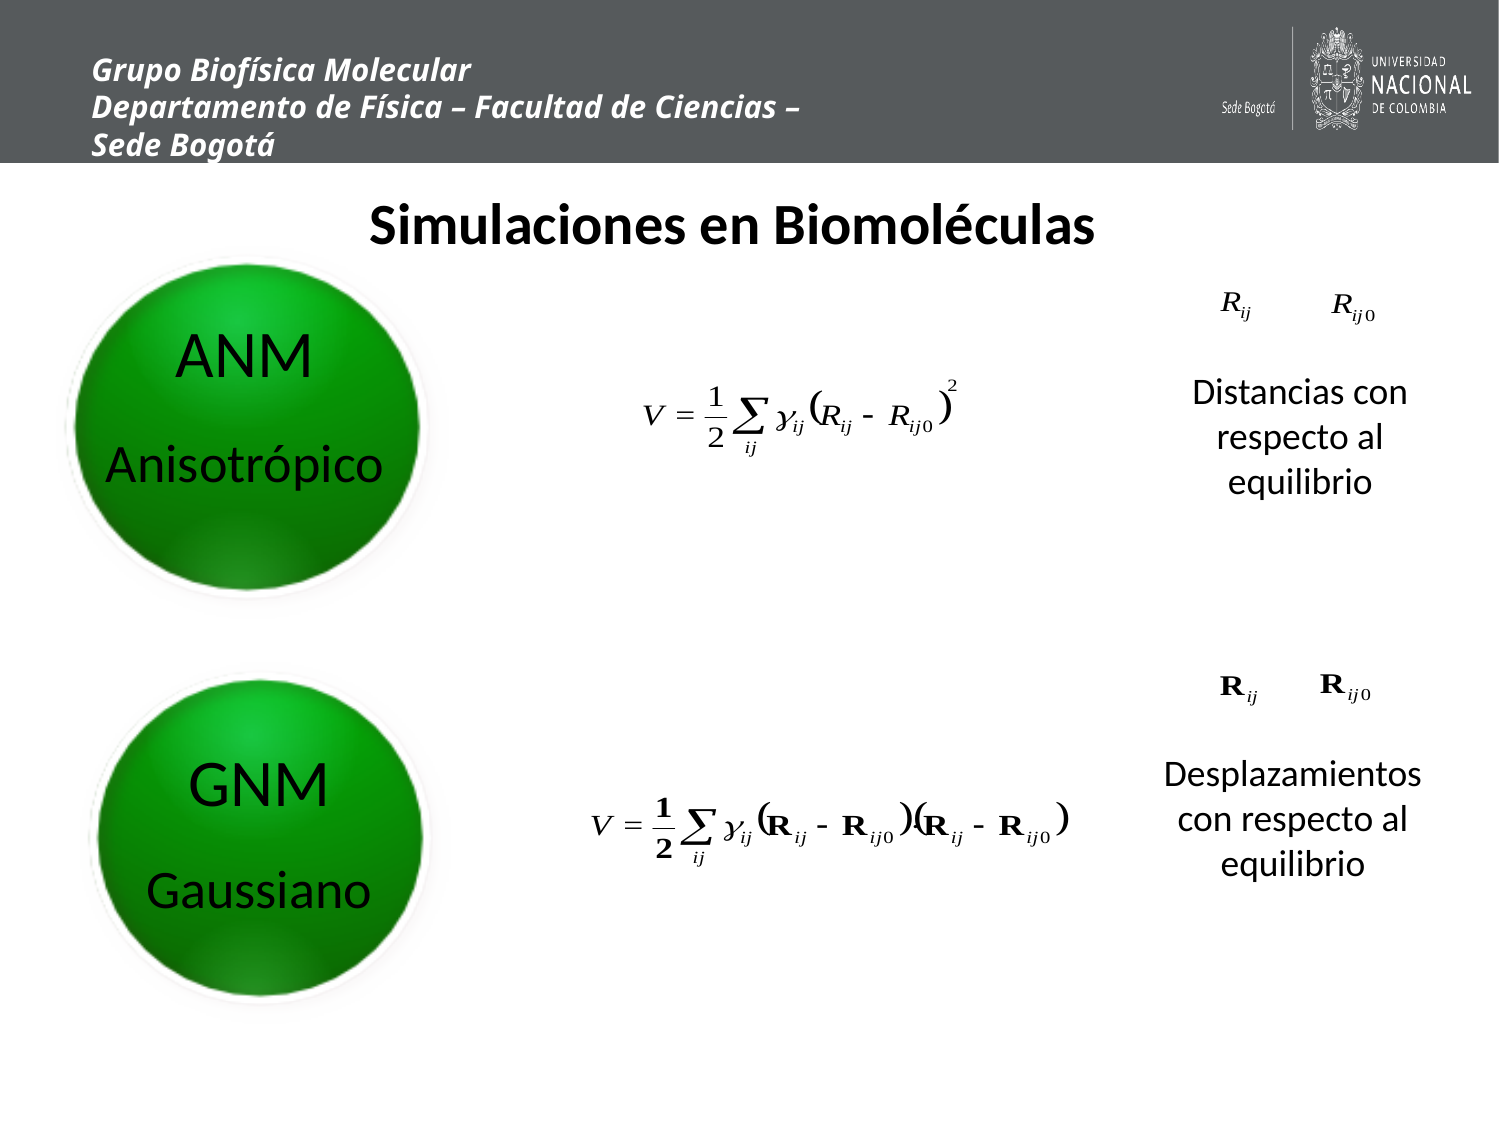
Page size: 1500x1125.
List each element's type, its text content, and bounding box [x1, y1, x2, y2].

picture [40, 219, 456, 623]
picture [639, 370, 965, 463]
text_box [0, 0, 1499, 163]
picture [66, 636, 458, 1028]
picture [1324, 285, 1381, 331]
picture [1214, 666, 1267, 713]
picture [1207, 13, 1482, 143]
picture [587, 789, 1069, 873]
text_box Simulaciones en Biomoléculas [293, 122, 1186, 320]
text_box Desplazamientos con respecto al equilibrio [1139, 751, 1447, 882]
picture [1214, 283, 1260, 329]
text_box Grupo Biofísica Molecular Departamento de Física – Facultad de Ciencias – Sede Bogotá [76, 42, 856, 169]
text_box Distancias con respecto al equilibrio [1147, 371, 1454, 498]
picture [1314, 664, 1379, 710]
